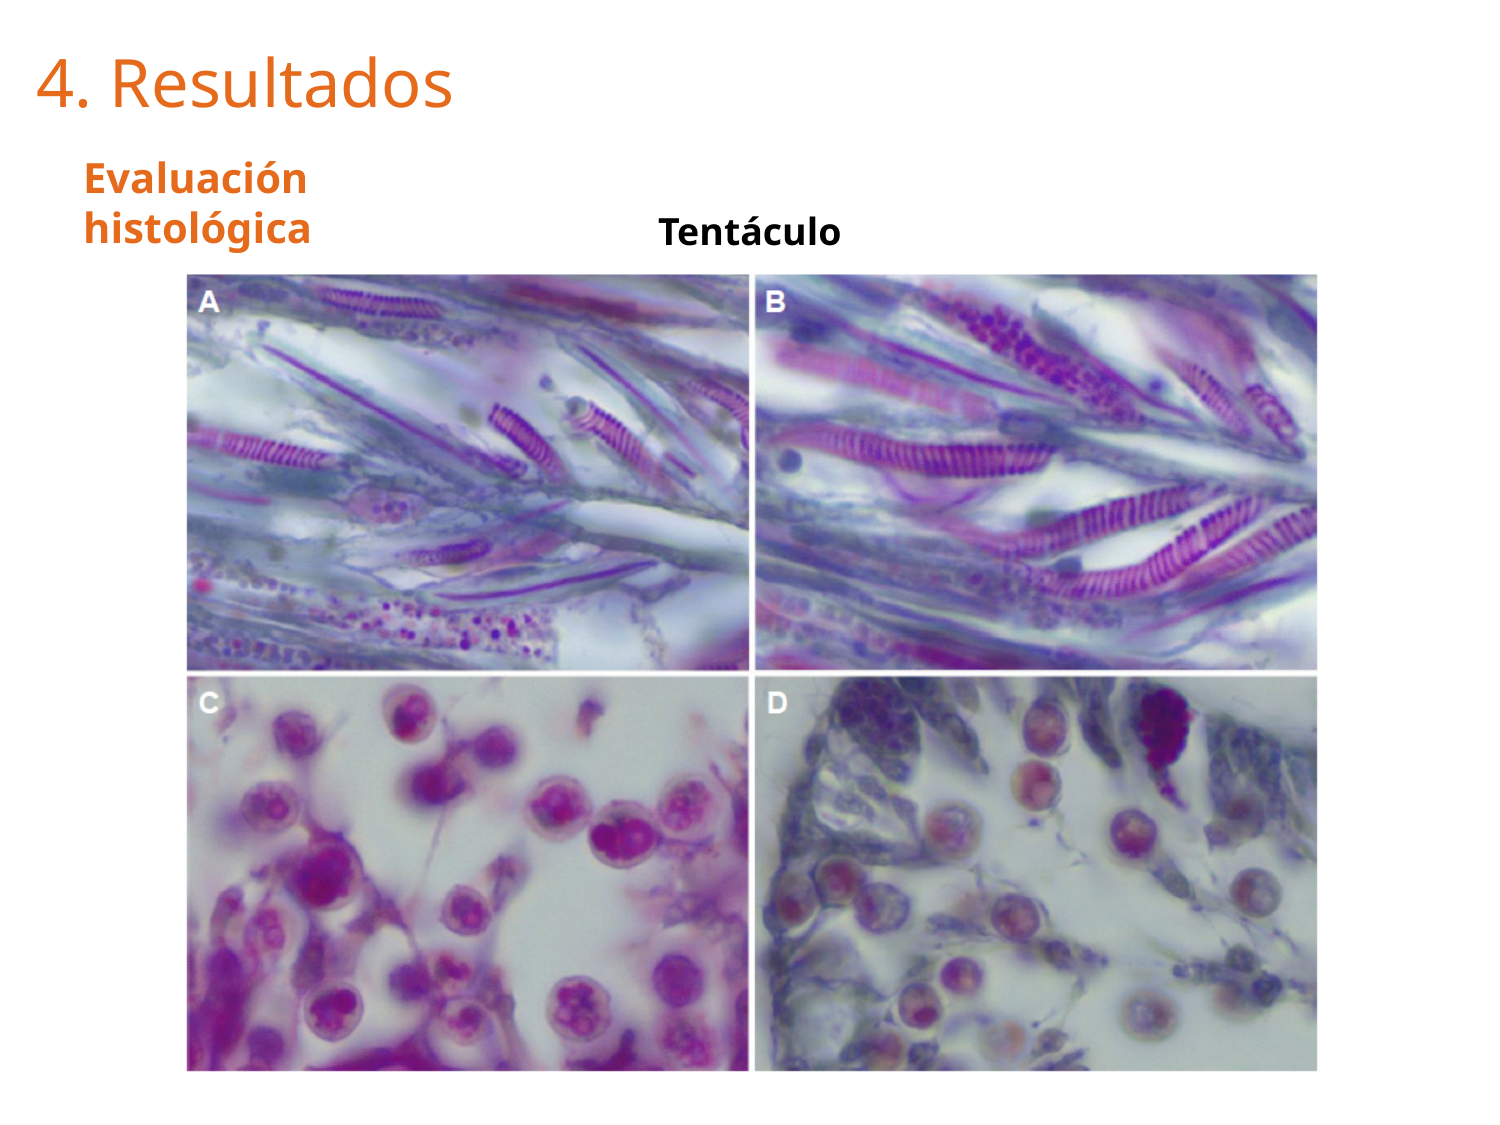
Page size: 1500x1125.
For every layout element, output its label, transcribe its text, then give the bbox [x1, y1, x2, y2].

text_box 4. Resultados [21, 33, 797, 128]
picture [177, 266, 1326, 1080]
text_box Evaluación histológica [68, 144, 529, 259]
text_box Tentáculo [506, 200, 994, 261]
